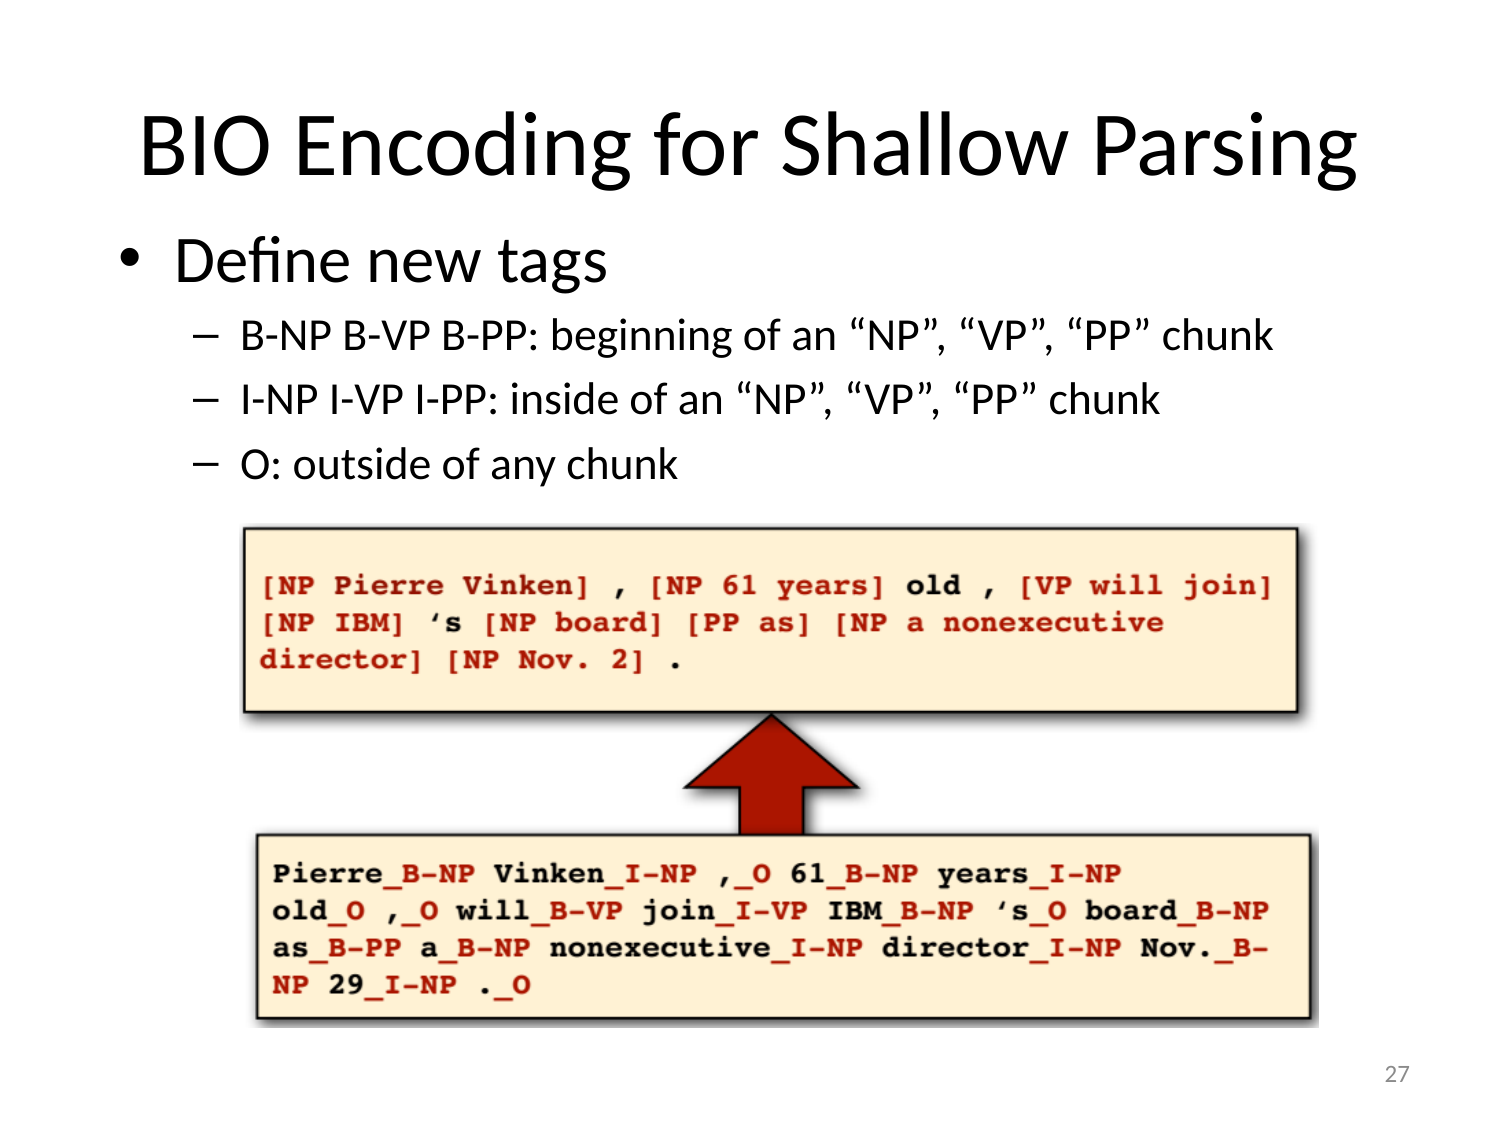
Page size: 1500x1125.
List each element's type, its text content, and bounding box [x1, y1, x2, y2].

picture [238, 523, 1319, 1029]
title BIO Encoding for Shallow Parsing [75, 45, 1425, 233]
slide_number 27 [1074, 1042, 1425, 1103]
list Define new tags B-NP B-VP B-PP: beginning of an “NP”, “VP”, “PP” chunk I-NP I-VP I-PP: inside of an “NP”, “VP”, “PP” chunk O: outside of any chunk [103, 208, 1464, 1014]
